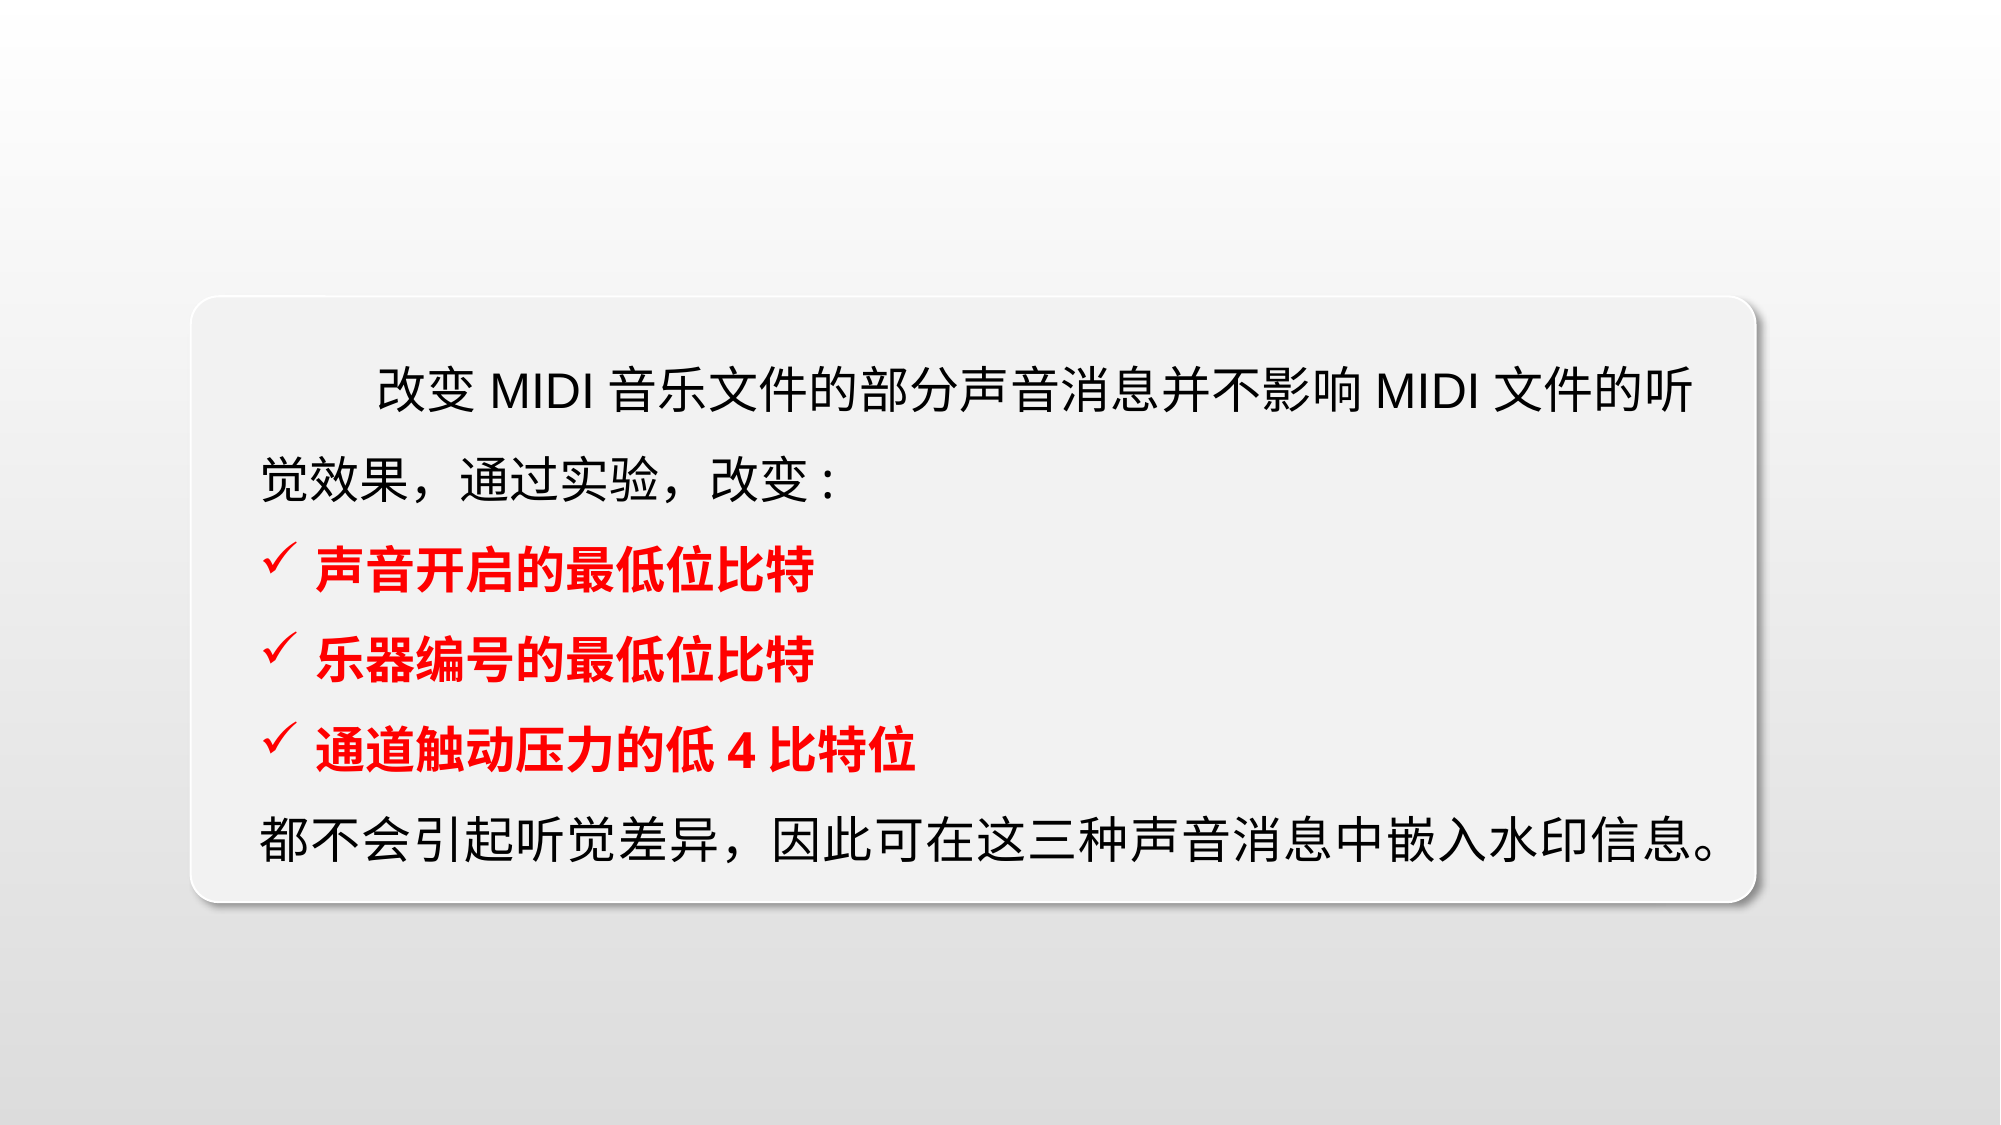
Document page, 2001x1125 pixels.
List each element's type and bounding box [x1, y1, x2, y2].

text_box [190, 296, 1756, 903]
